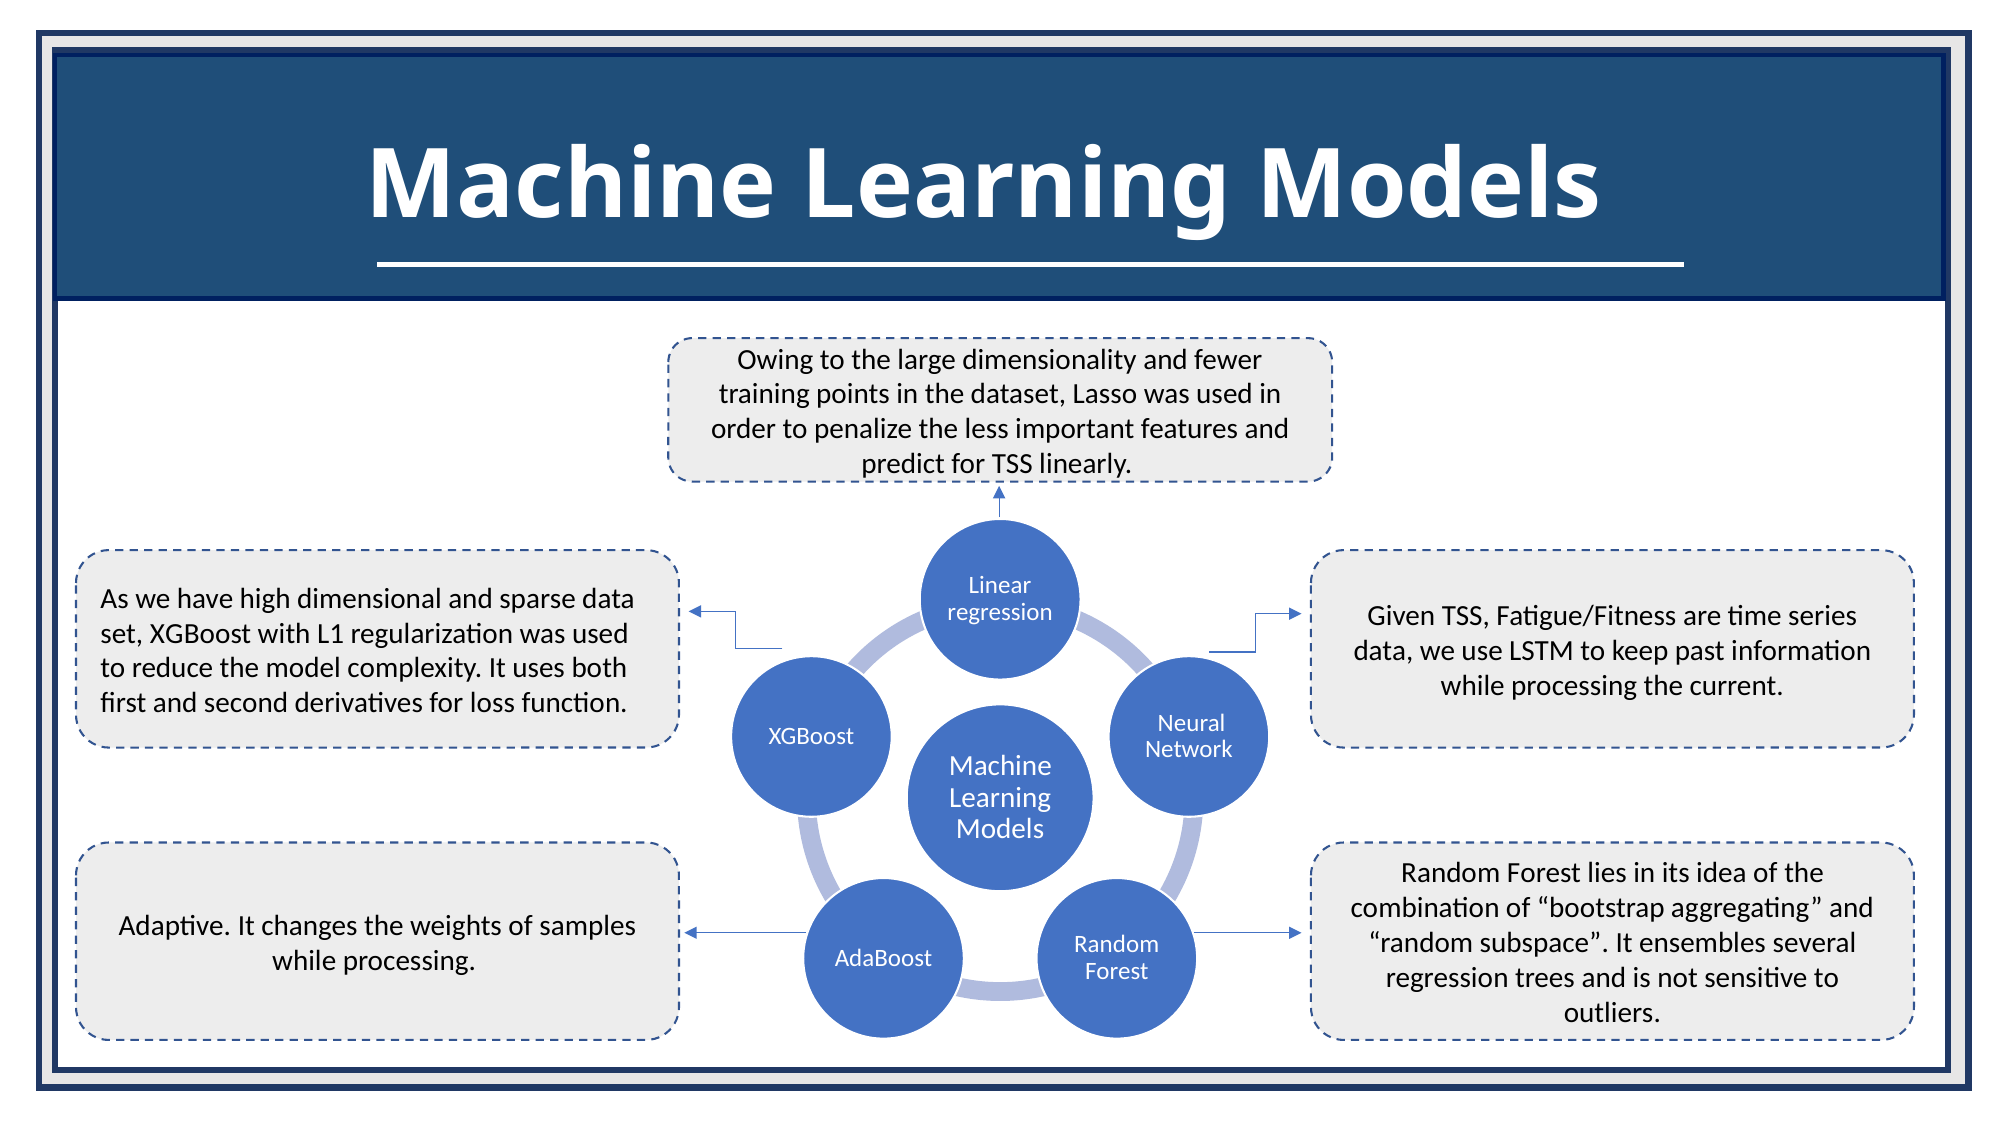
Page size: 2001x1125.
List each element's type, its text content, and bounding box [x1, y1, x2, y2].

text_box Adaptive. It changes the weights of samples while processing. [74, 841, 673, 1041]
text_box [688, 611, 783, 649]
text_box Random Forest lies in its idea of the combination of “bootstrap aggregating” and “random subspace”. It ensembles several regression trees and is not sensitive to outliers. [1315, 841, 1916, 1041]
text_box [333, 532, 1667, 1026]
text_box Given TSS, Fatigue/Fitness are time series data, we use LSTM to keep past information while processing the current. [1667, 549, 1916, 749]
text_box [1209, 613, 1302, 653]
text_box Owing to the large dimensionality and fewer training points in the dataset, Lasso was used in order to penalize the less important features and predict for TSS linearly. [667, 337, 1334, 483]
text_box As we have high dimensional and sparse data set, XGBoost with L1 regularization was used to reduce the model complexity. It uses both first and second derivatives for loss function. [74, 549, 333, 749]
text_box Machine Learning Models [86, 99, 1914, 252]
text_box [54, 54, 1944, 299]
